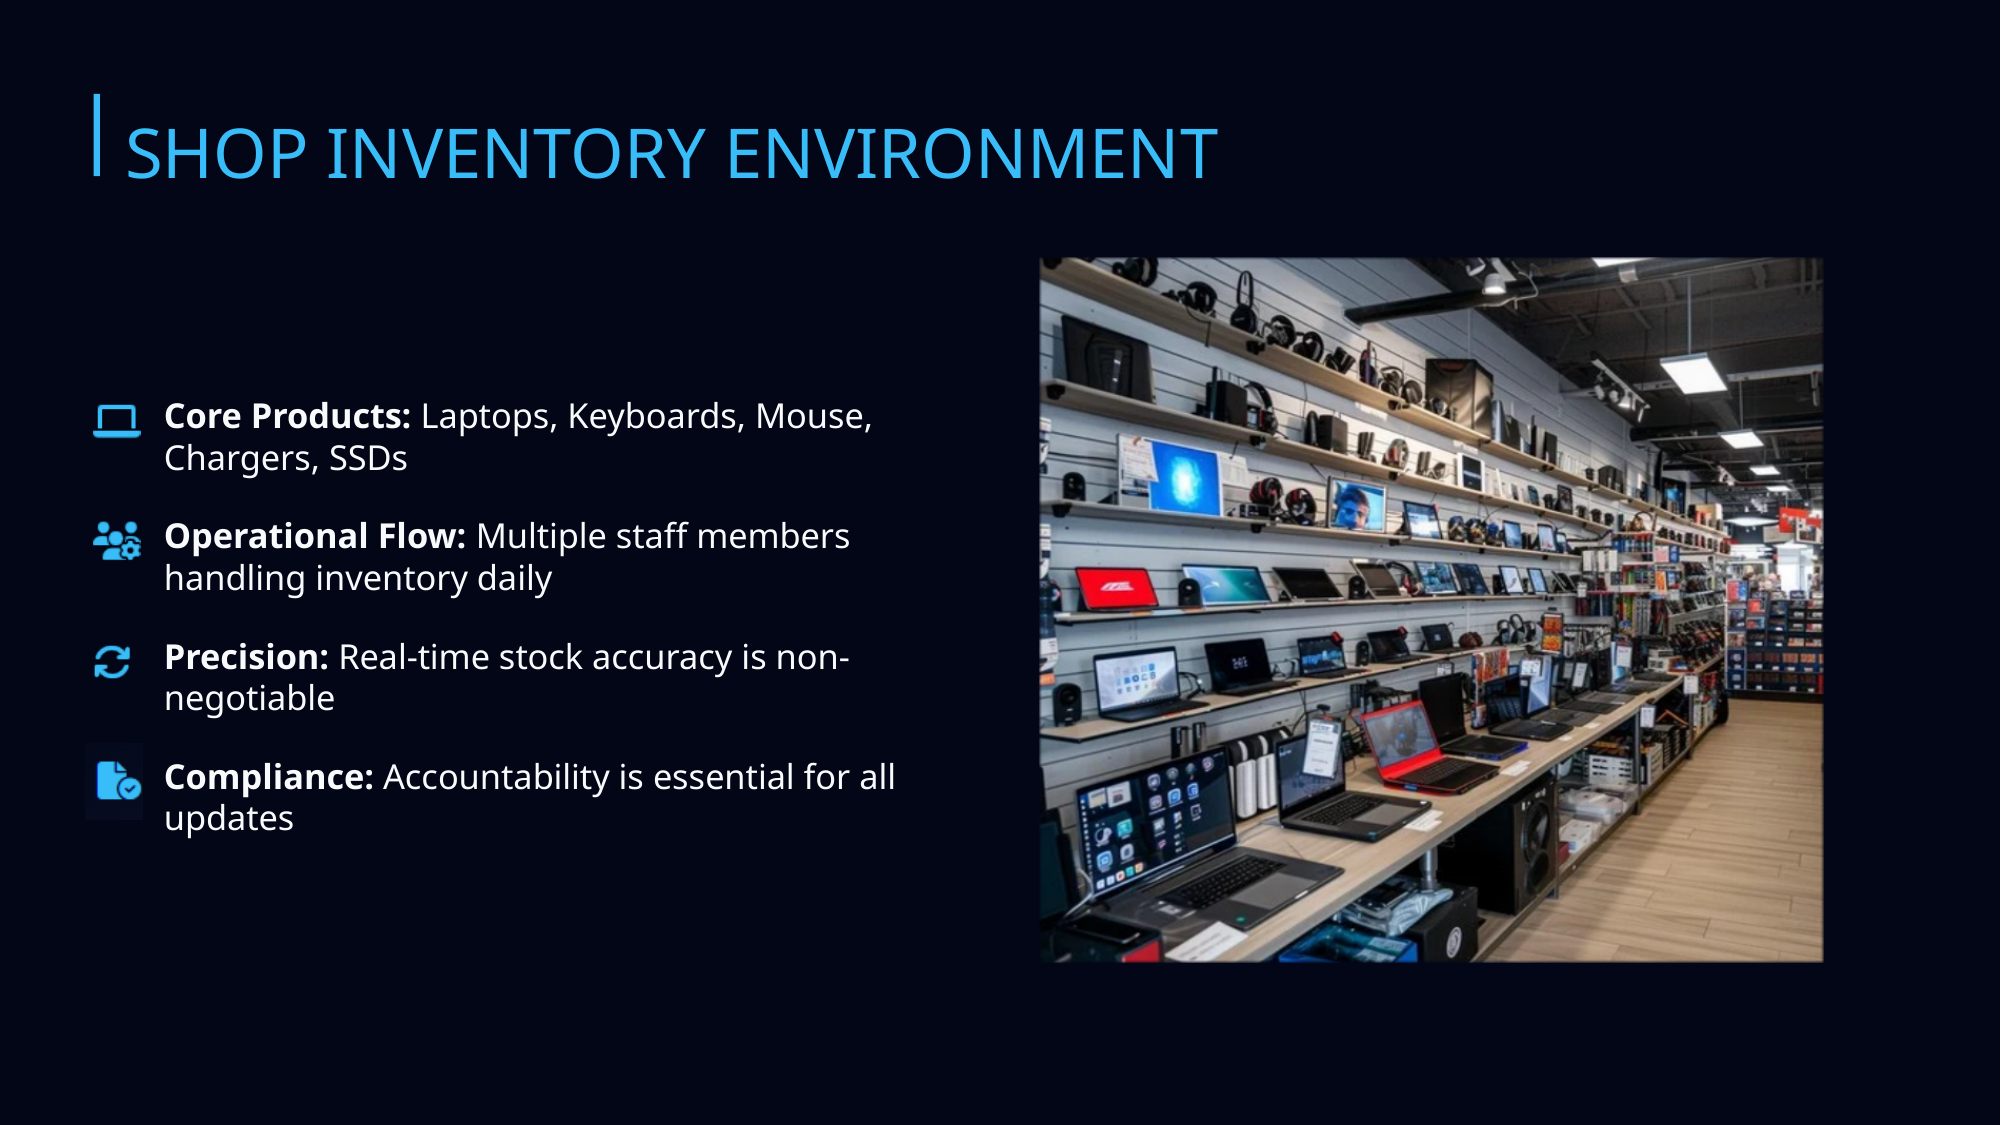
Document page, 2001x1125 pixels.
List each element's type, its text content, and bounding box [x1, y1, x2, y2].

text_box SHOP INVENTORY ENVIRONMENT [125, 93, 1996, 192]
picture [93, 400, 141, 442]
picture [1038, 257, 1825, 963]
text_box Operational Flow: Multiple staff members handling inventory daily [163, 514, 961, 597]
picture [93, 640, 132, 682]
text_box Core Products: Laptops, Keyboards, Mouse, Chargers, SSDs [163, 394, 961, 477]
picture [93, 520, 141, 562]
text_box Compliance: Accountability is essential for all updates [163, 755, 961, 838]
text_box Precision: Real-time stock accuracy is non-negotiable [163, 634, 961, 718]
text_box [93, 93, 100, 177]
picture [85, 743, 143, 821]
